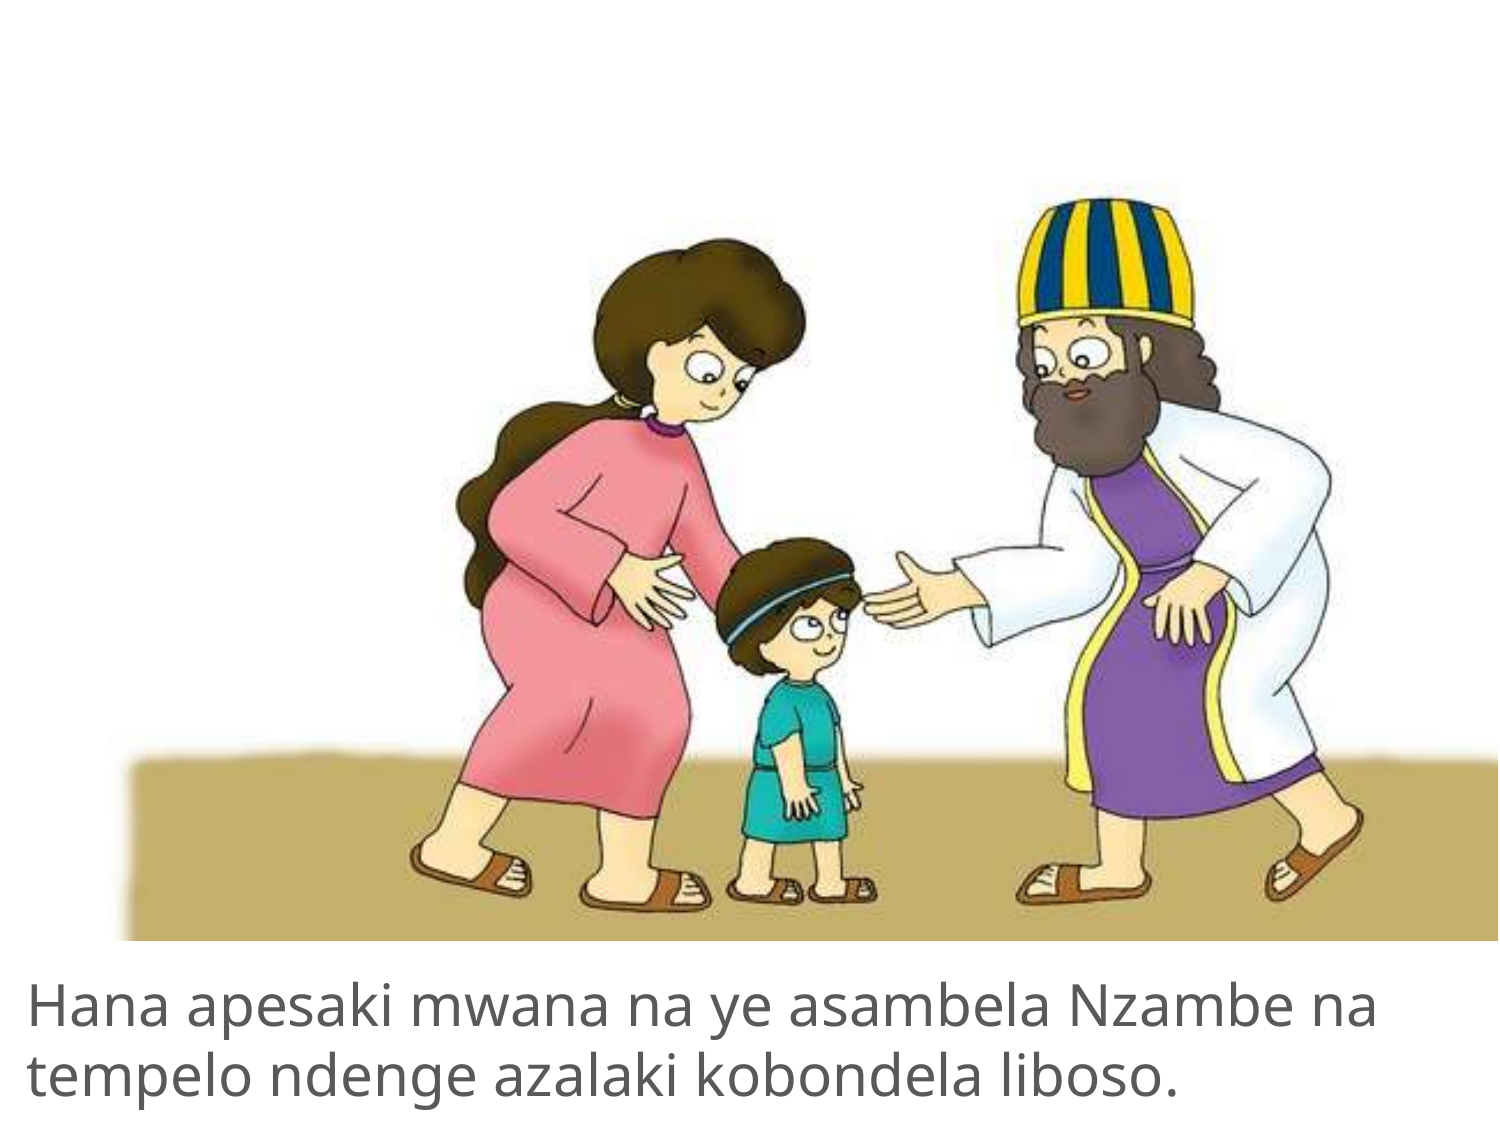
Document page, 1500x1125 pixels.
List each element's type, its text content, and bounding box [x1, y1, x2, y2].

picture [0, 0, 1498, 941]
text_box Hana apesaki mwana na ye asambela Nzambe na tempelo ndenge azalaki kobondela liboso. [11, 961, 1498, 1116]
